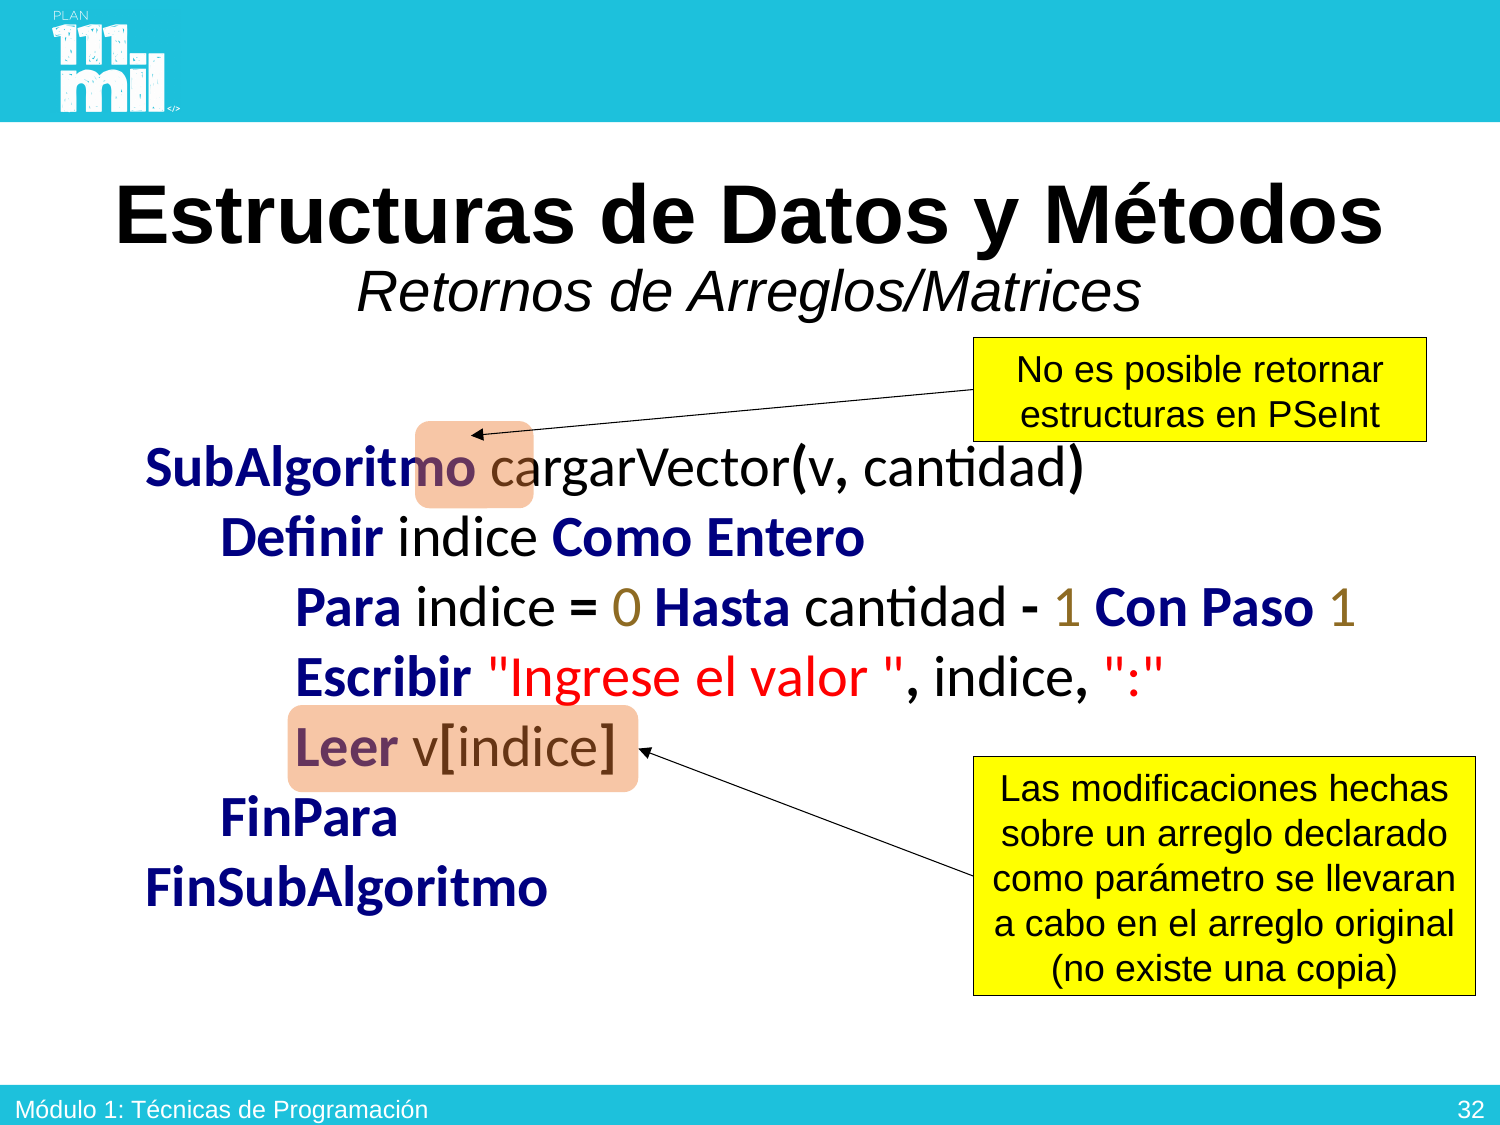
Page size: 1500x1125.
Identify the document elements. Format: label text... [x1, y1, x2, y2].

text_box Las modificaciones hechas sobre un arreglo declarado como parámetro se llevaran a cabo en el arreglo original (no existe una copia) [973, 756, 1476, 996]
slide_number 31 [1162, 1078, 1500, 1125]
text_box No es posible retornar estructuras en PSeInt [973, 337, 1427, 442]
text_box [286, 703, 640, 794]
text_box SubAlgoritmo cargarVector(v, cantidad) Definir indice Como Entero Para indice = 0 Hasta cantidad - 1 Con Paso 1 Escribir "Ingrese el valor ", indice, ":" Leer v[indice] FinPara FinSubAlgoritmo [130, 421, 1397, 926]
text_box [638, 748, 974, 878]
footer Módulo 1: Técnicas de Programación [0, 1078, 507, 1125]
title Estructuras de Datos y Métodos Retornos de Arreglos/Matrices [0, 147, 1500, 348]
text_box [470, 390, 974, 436]
text_box [414, 420, 535, 510]
